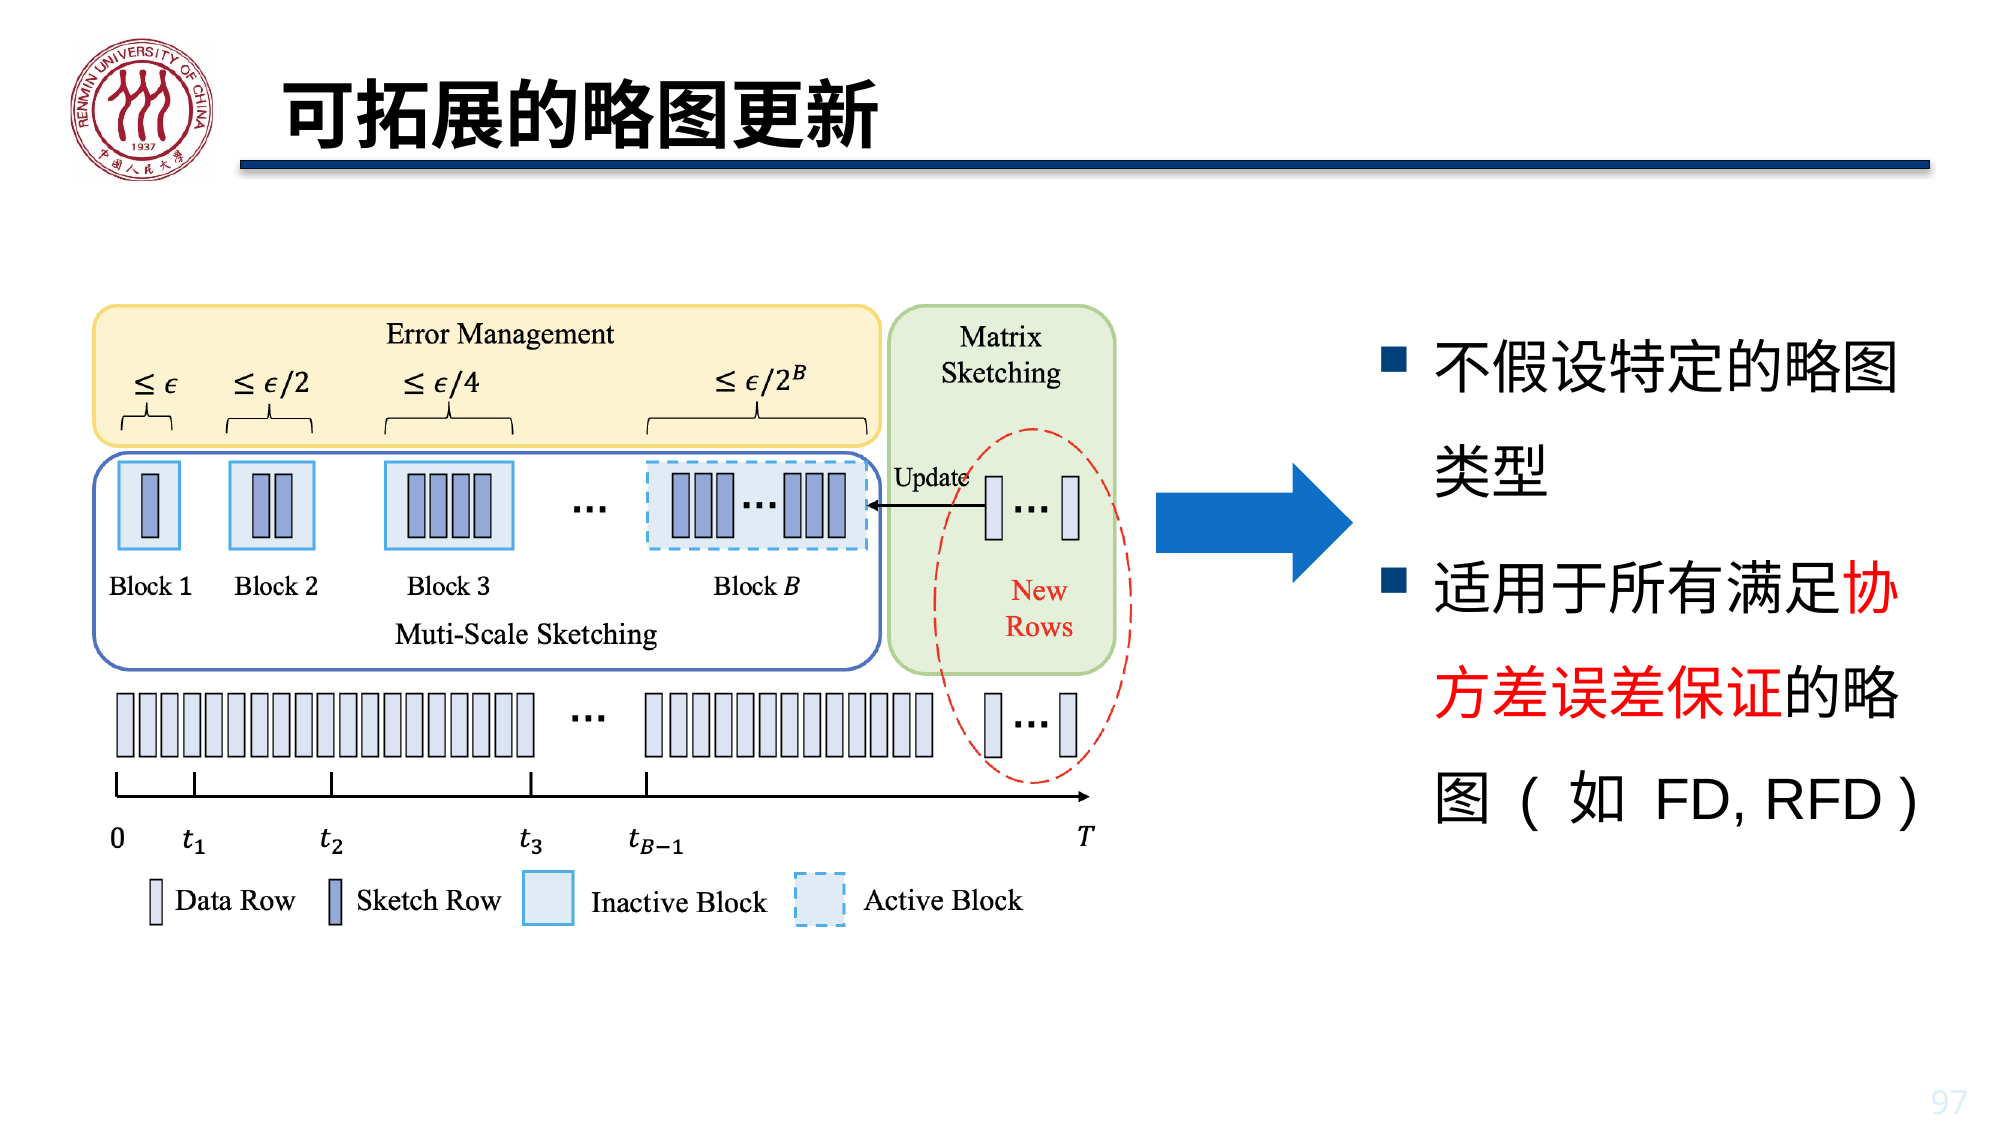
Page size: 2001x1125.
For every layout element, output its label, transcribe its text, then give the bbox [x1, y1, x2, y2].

text_box [1154, 460, 1356, 586]
picture [70, 38, 213, 181]
list 不假设特定的略图类型 适用于所有满足协方差误差保证的略图 ( 如 FD, RFD ) [1362, 287, 1951, 1125]
title 可拓展的略图更新 [265, 18, 1985, 207]
picture [87, 262, 1148, 949]
